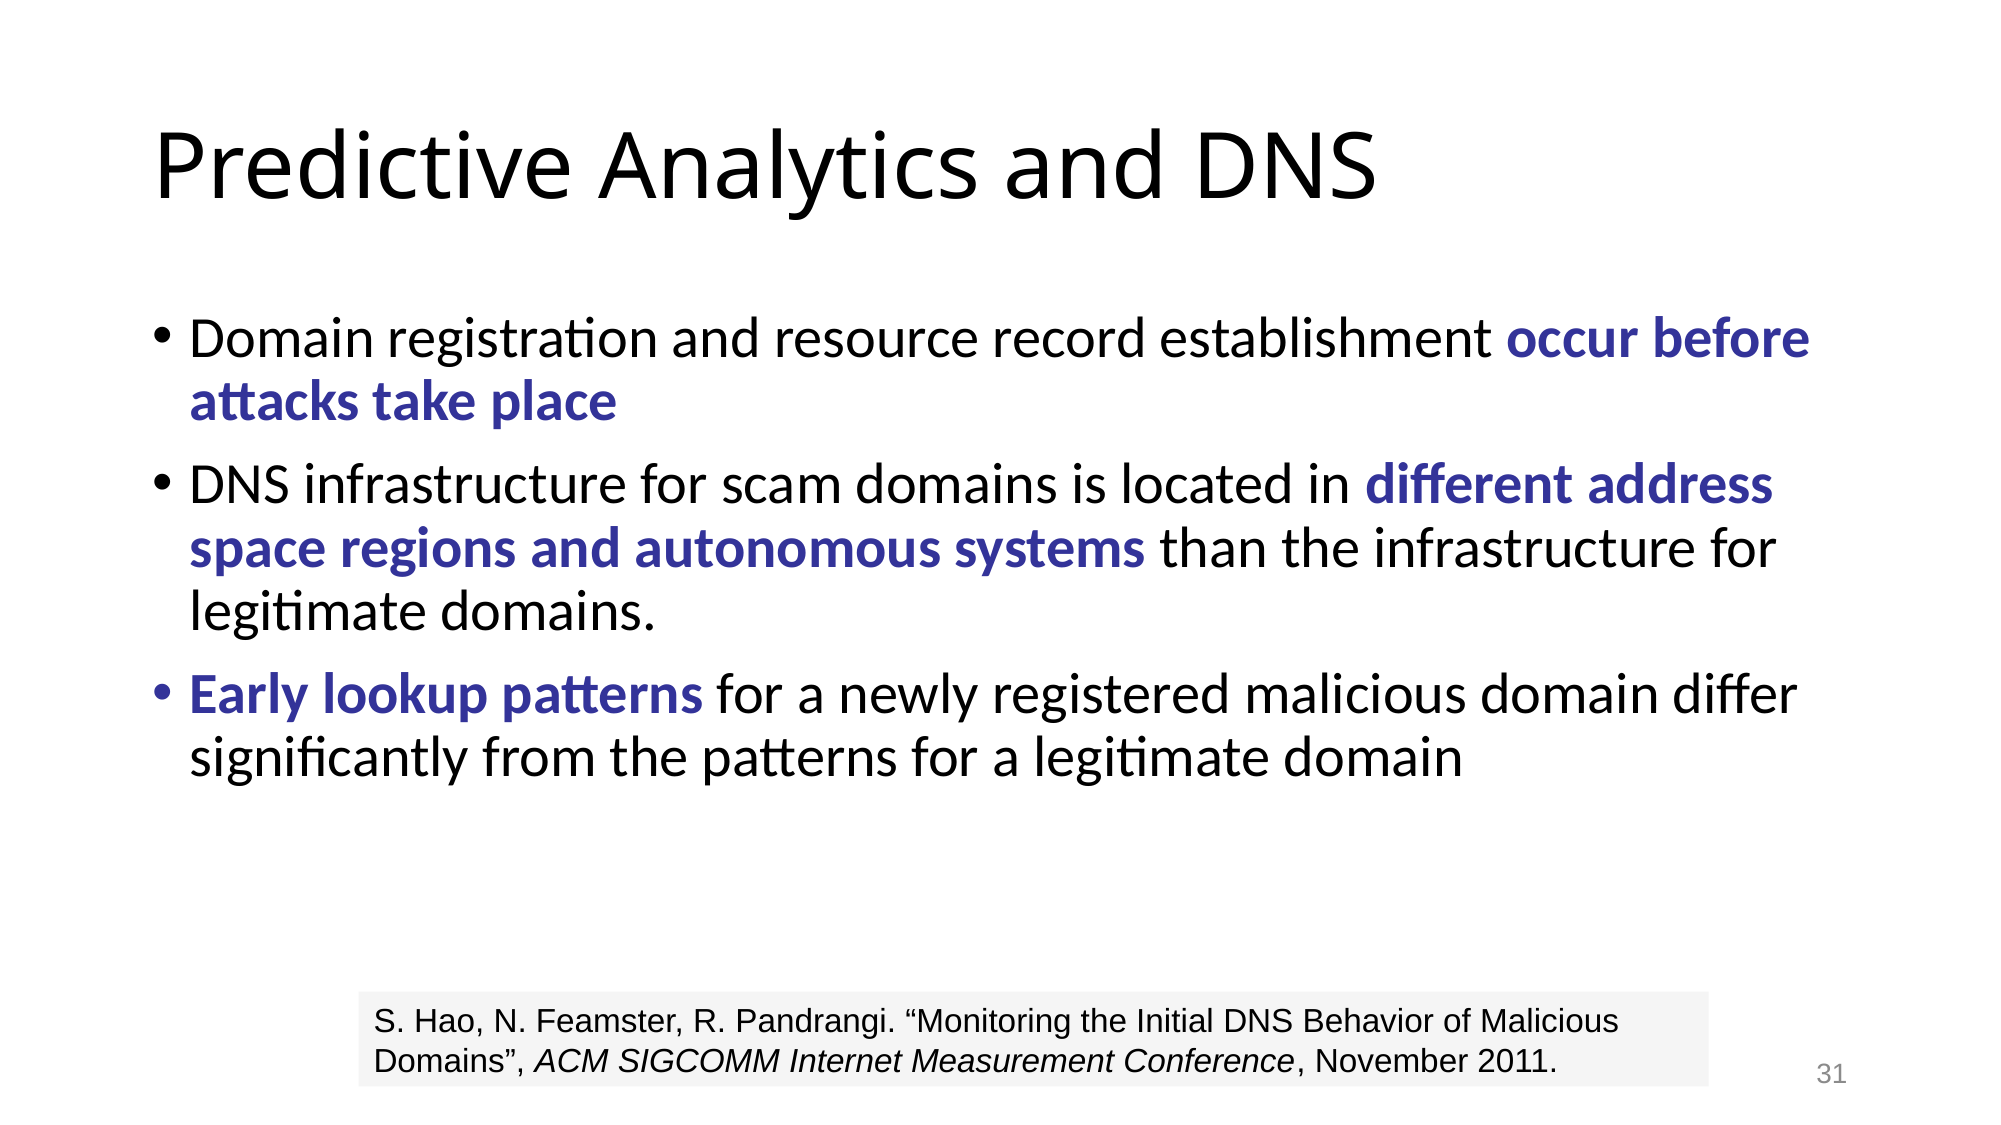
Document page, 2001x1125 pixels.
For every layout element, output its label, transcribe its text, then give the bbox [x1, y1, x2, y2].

slide_number 31 [1412, 1042, 1863, 1103]
list Domain registration and resource record establishment occur before attacks take place DNS infrastructure for scam domains is located in different address space regions and autonomous systems than the infrastructure for legitimate domains. Early lookup patterns for a newly registered malicious domain differ significantly from the patterns for a legitimate domain [137, 299, 1863, 1014]
title Predictive Analytics and DNS [137, 59, 1863, 278]
text_box S. Hao, N. Feamster, R. Pandrangi. “Monitoring the Initial DNS Behavior of Malicious Domains”, ACM SIGCOMM Internet Measurement Conference, November 2011. [358, 991, 1709, 1087]
